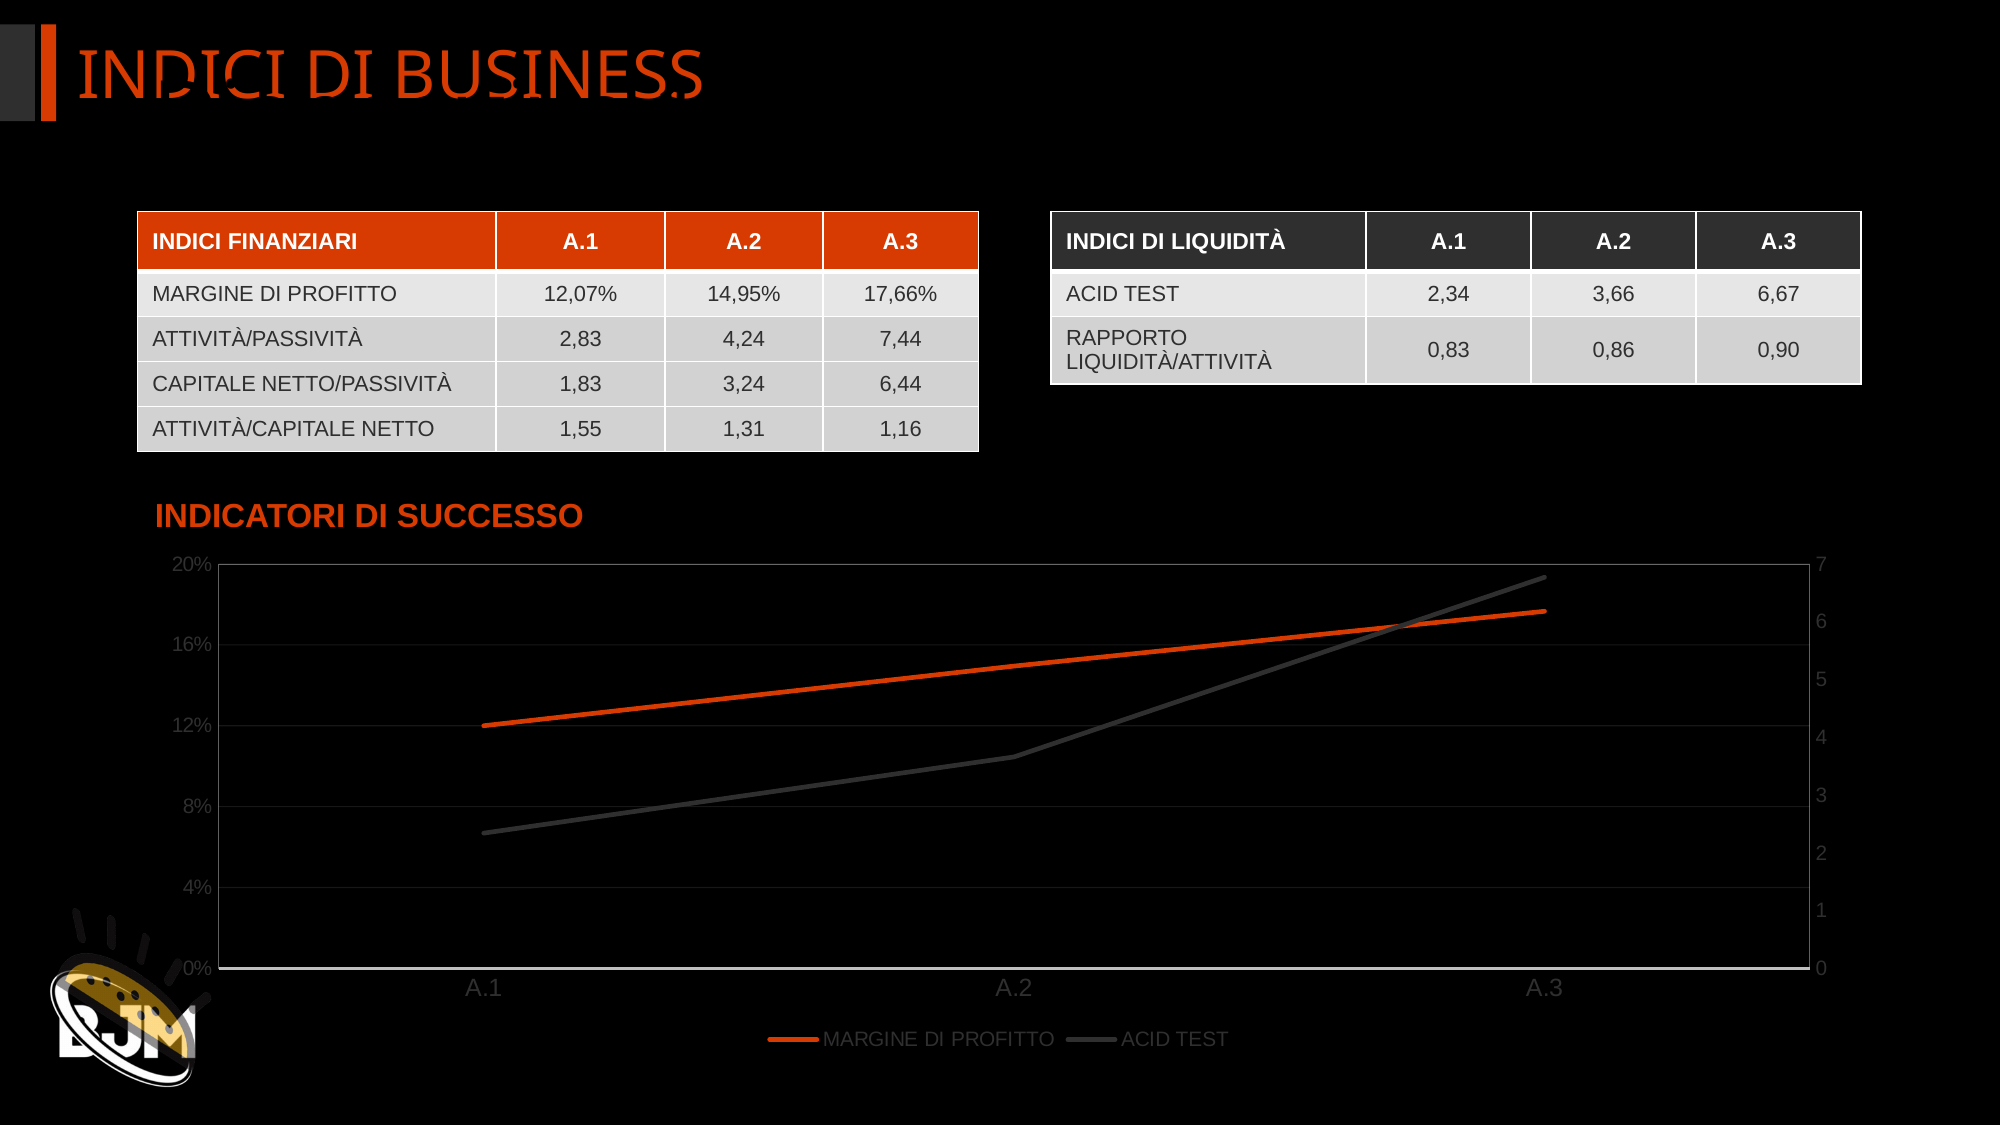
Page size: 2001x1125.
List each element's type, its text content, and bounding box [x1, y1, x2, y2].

table_cell RAPPORTO LIQUIDITÀ/ATTIVITÀ [1052, 317, 1365, 383]
table_cell 0,90 [1697, 317, 1860, 383]
picture [0, 906, 245, 1125]
title Diapositiva 11 [137, 59, 1863, 278]
text_box INDICATORI DI SUCCESSO [140, 486, 600, 541]
table_cell 6,44 [824, 362, 978, 406]
table_cell 1,31 [666, 407, 822, 451]
table_cell 7,44 [824, 317, 978, 361]
table_cell 2,34 [1367, 278, 1530, 316]
table_cell 14,95% [666, 278, 822, 316]
table_cell 0,86 [1532, 317, 1695, 383]
table_cell 6,67 [1697, 278, 1860, 316]
table_cell ACID TEST [1052, 278, 1365, 316]
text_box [0, 24, 57, 122]
table_cell ATTIVITÀ/PASSIVITÀ [138, 317, 495, 361]
text_box INDICI DI BUSINESS [62, 39, 1063, 119]
table_cell ATTIVITÀ/CAPITALE NETTO [138, 407, 495, 451]
table_cell 1,16 [824, 407, 978, 451]
table_cell CAPITALE NETTO/PASSIVITÀ [138, 362, 495, 406]
table_cell MARGINE DI PROFITTO [138, 278, 495, 316]
table_cell 0,83 [1367, 317, 1530, 383]
table_cell 12,07% [497, 278, 664, 316]
table_cell 3,24 [666, 362, 822, 406]
chart [137, 541, 1862, 1058]
table_cell 4,24 [666, 317, 822, 361]
table_cell 17,66% [824, 278, 978, 316]
table_cell 2,83 [497, 317, 664, 361]
table_cell 3,66 [1532, 278, 1695, 316]
table_cell 1,55 [497, 407, 664, 451]
table_cell 1,83 [497, 362, 664, 406]
